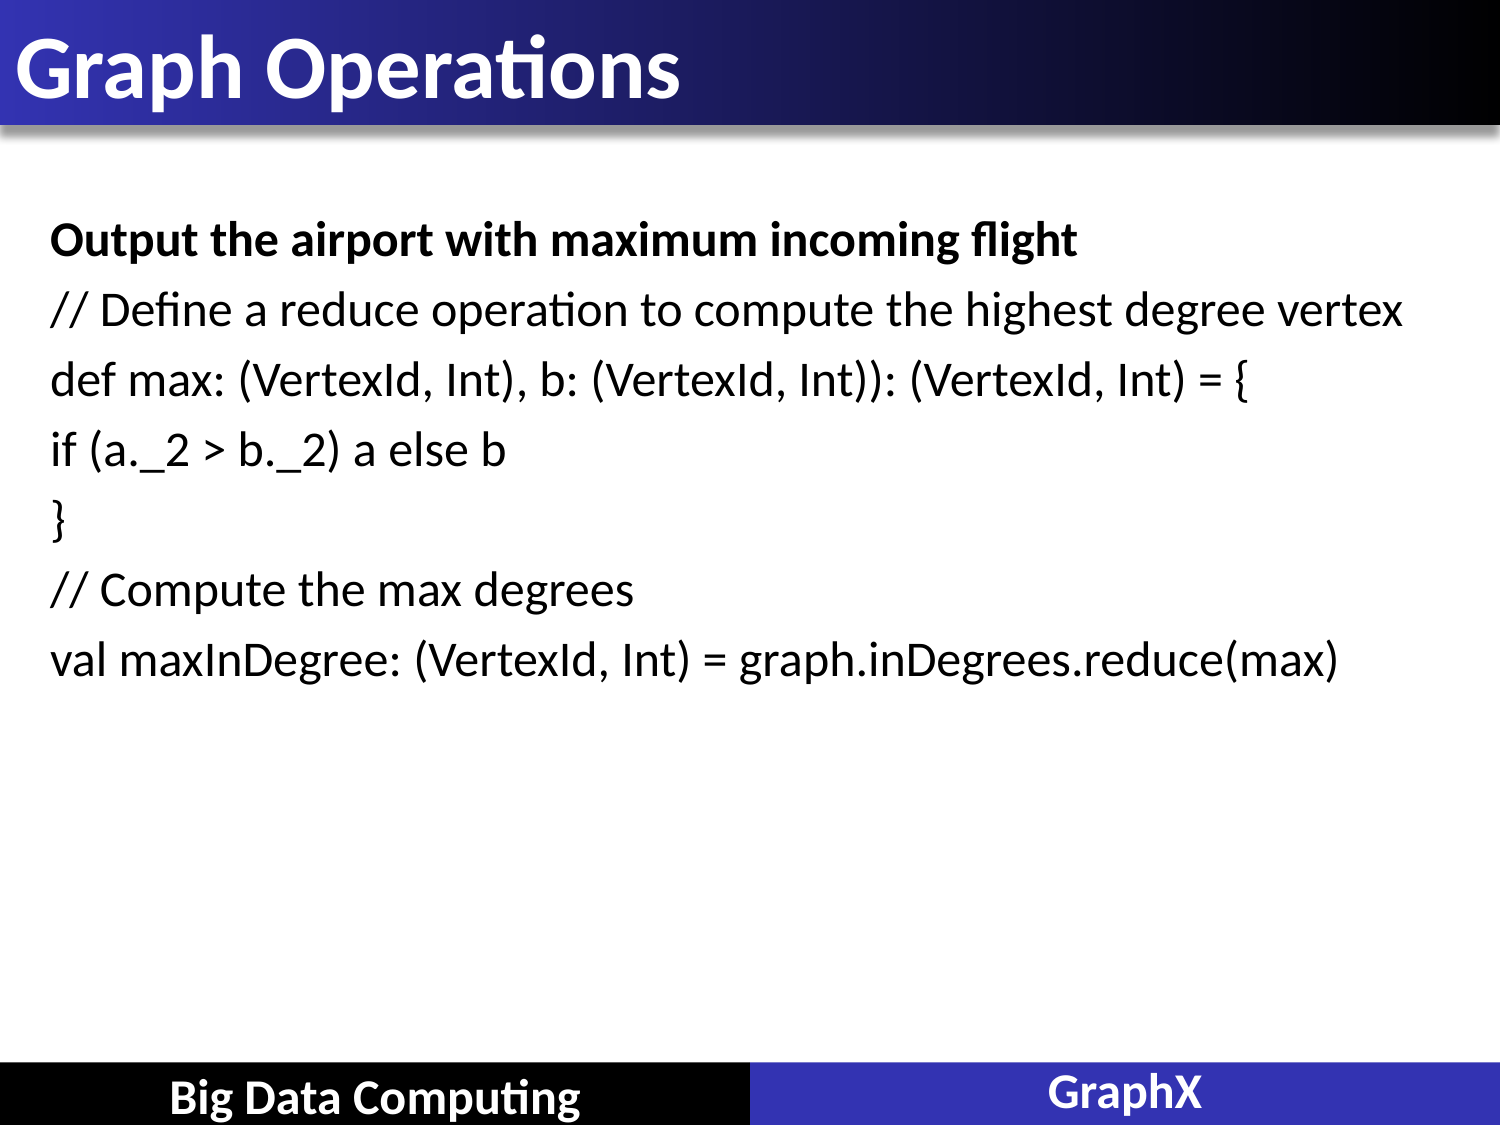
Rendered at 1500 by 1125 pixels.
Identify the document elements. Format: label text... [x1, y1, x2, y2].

text_box GraphX [749, 1058, 1500, 1119]
title Graph Operations [0, 0, 1463, 126]
list Output the airport with maximum incoming flight // Define a reduce operation to compute the highest degree vertex def max: (VertexId, Int), b: (VertexId, Int)): (VertexId, Int) = { if (a._2 > b._2) a else b } // Compute the max degrees val maxInDegree: (VertexId, Int) = graph.inDegrees.reduce(max) [34, 198, 1466, 1070]
text_box Big Data Computing [0, 1070, 749, 1119]
